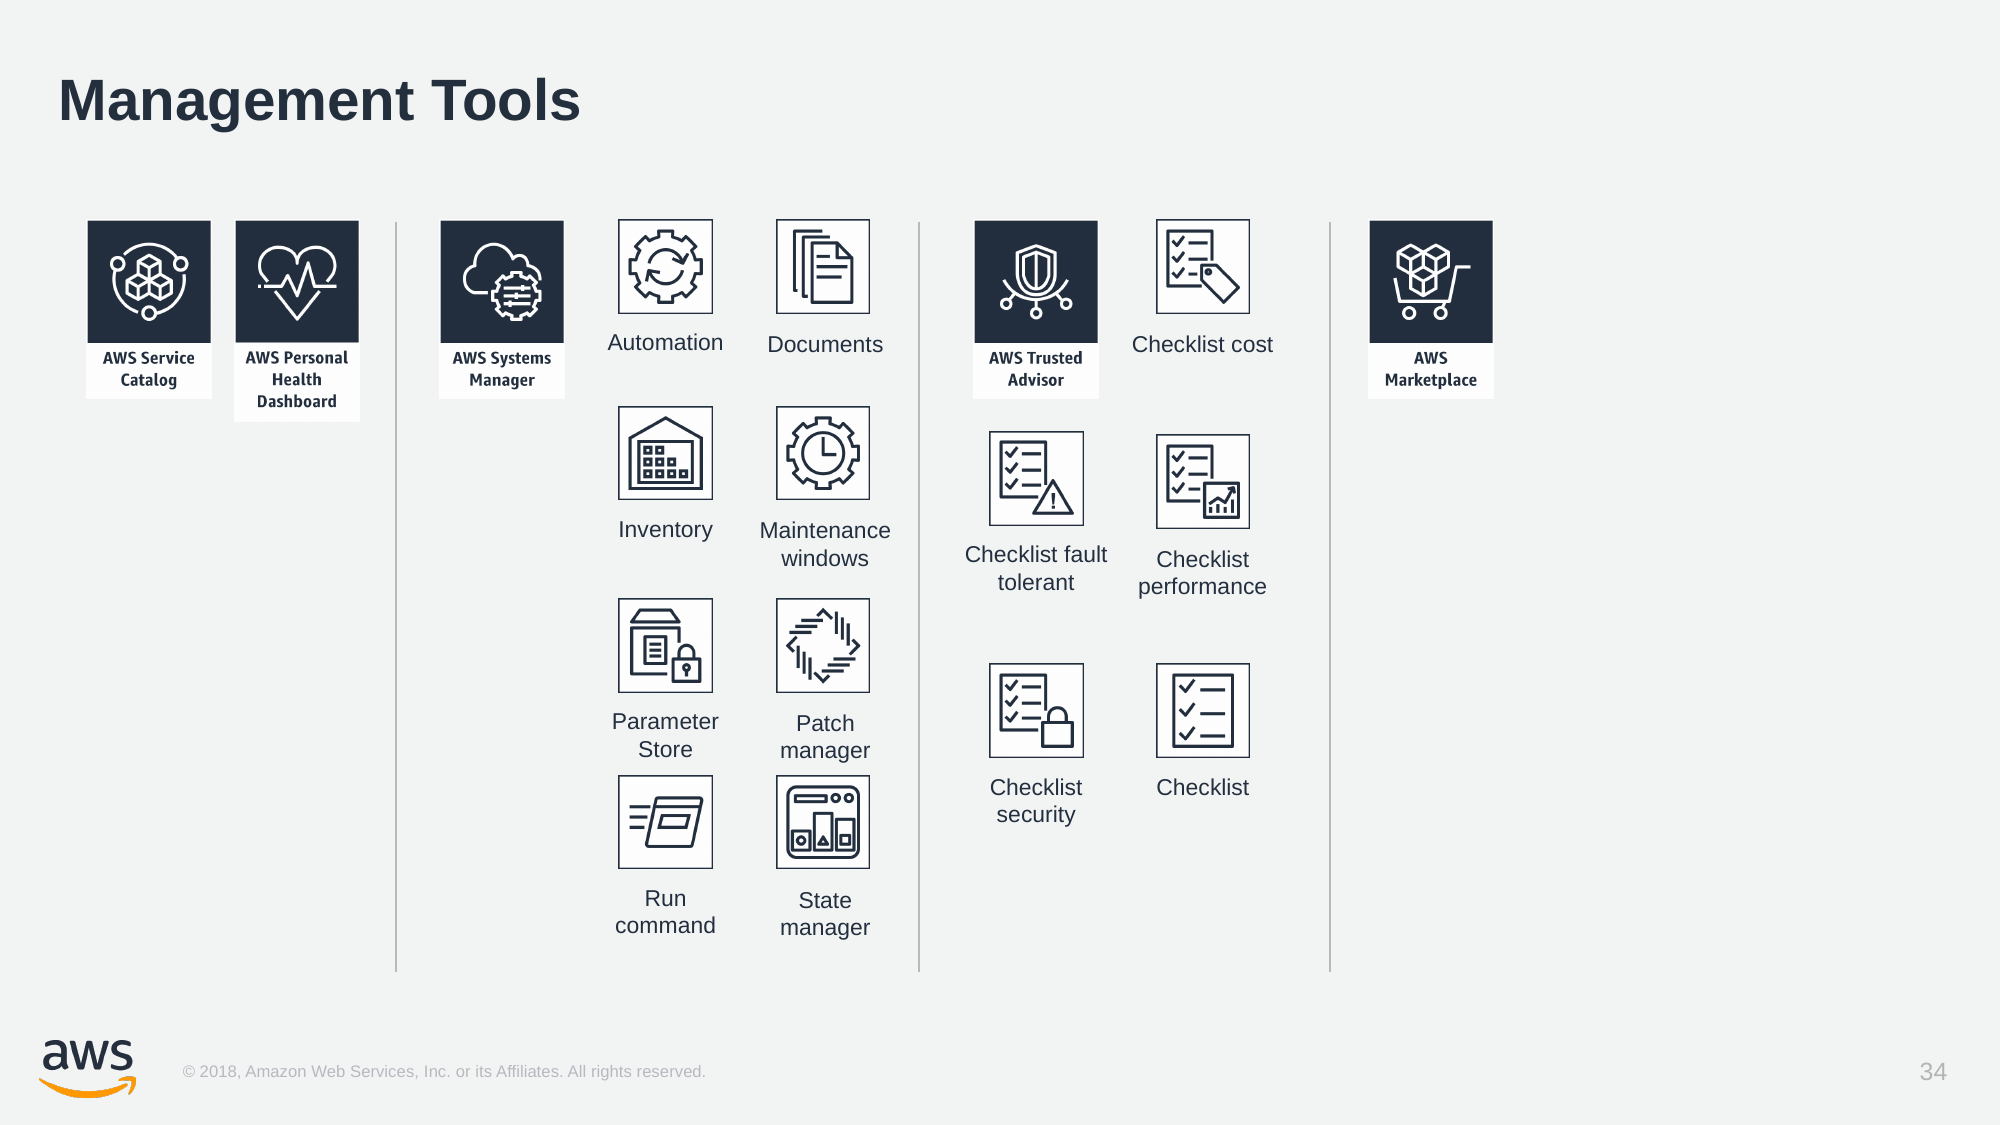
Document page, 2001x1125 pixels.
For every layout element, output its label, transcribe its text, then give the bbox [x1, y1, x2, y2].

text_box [577, 219, 737, 364]
picture [39, 1040, 136, 1098]
picture [973, 219, 1099, 399]
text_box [1114, 663, 1291, 808]
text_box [948, 431, 1125, 604]
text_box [737, 598, 914, 772]
picture [439, 219, 565, 399]
slide_number 34 [1512, 1040, 1963, 1101]
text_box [737, 775, 914, 949]
title Management Tools [43, 52, 1963, 150]
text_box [737, 406, 914, 580]
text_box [948, 663, 1125, 836]
picture [234, 219, 360, 422]
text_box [1114, 434, 1291, 608]
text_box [1114, 219, 1291, 366]
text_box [577, 598, 737, 771]
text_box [577, 405, 754, 550]
picture [1368, 219, 1494, 399]
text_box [737, 219, 914, 366]
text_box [577, 775, 737, 947]
picture [86, 219, 212, 399]
